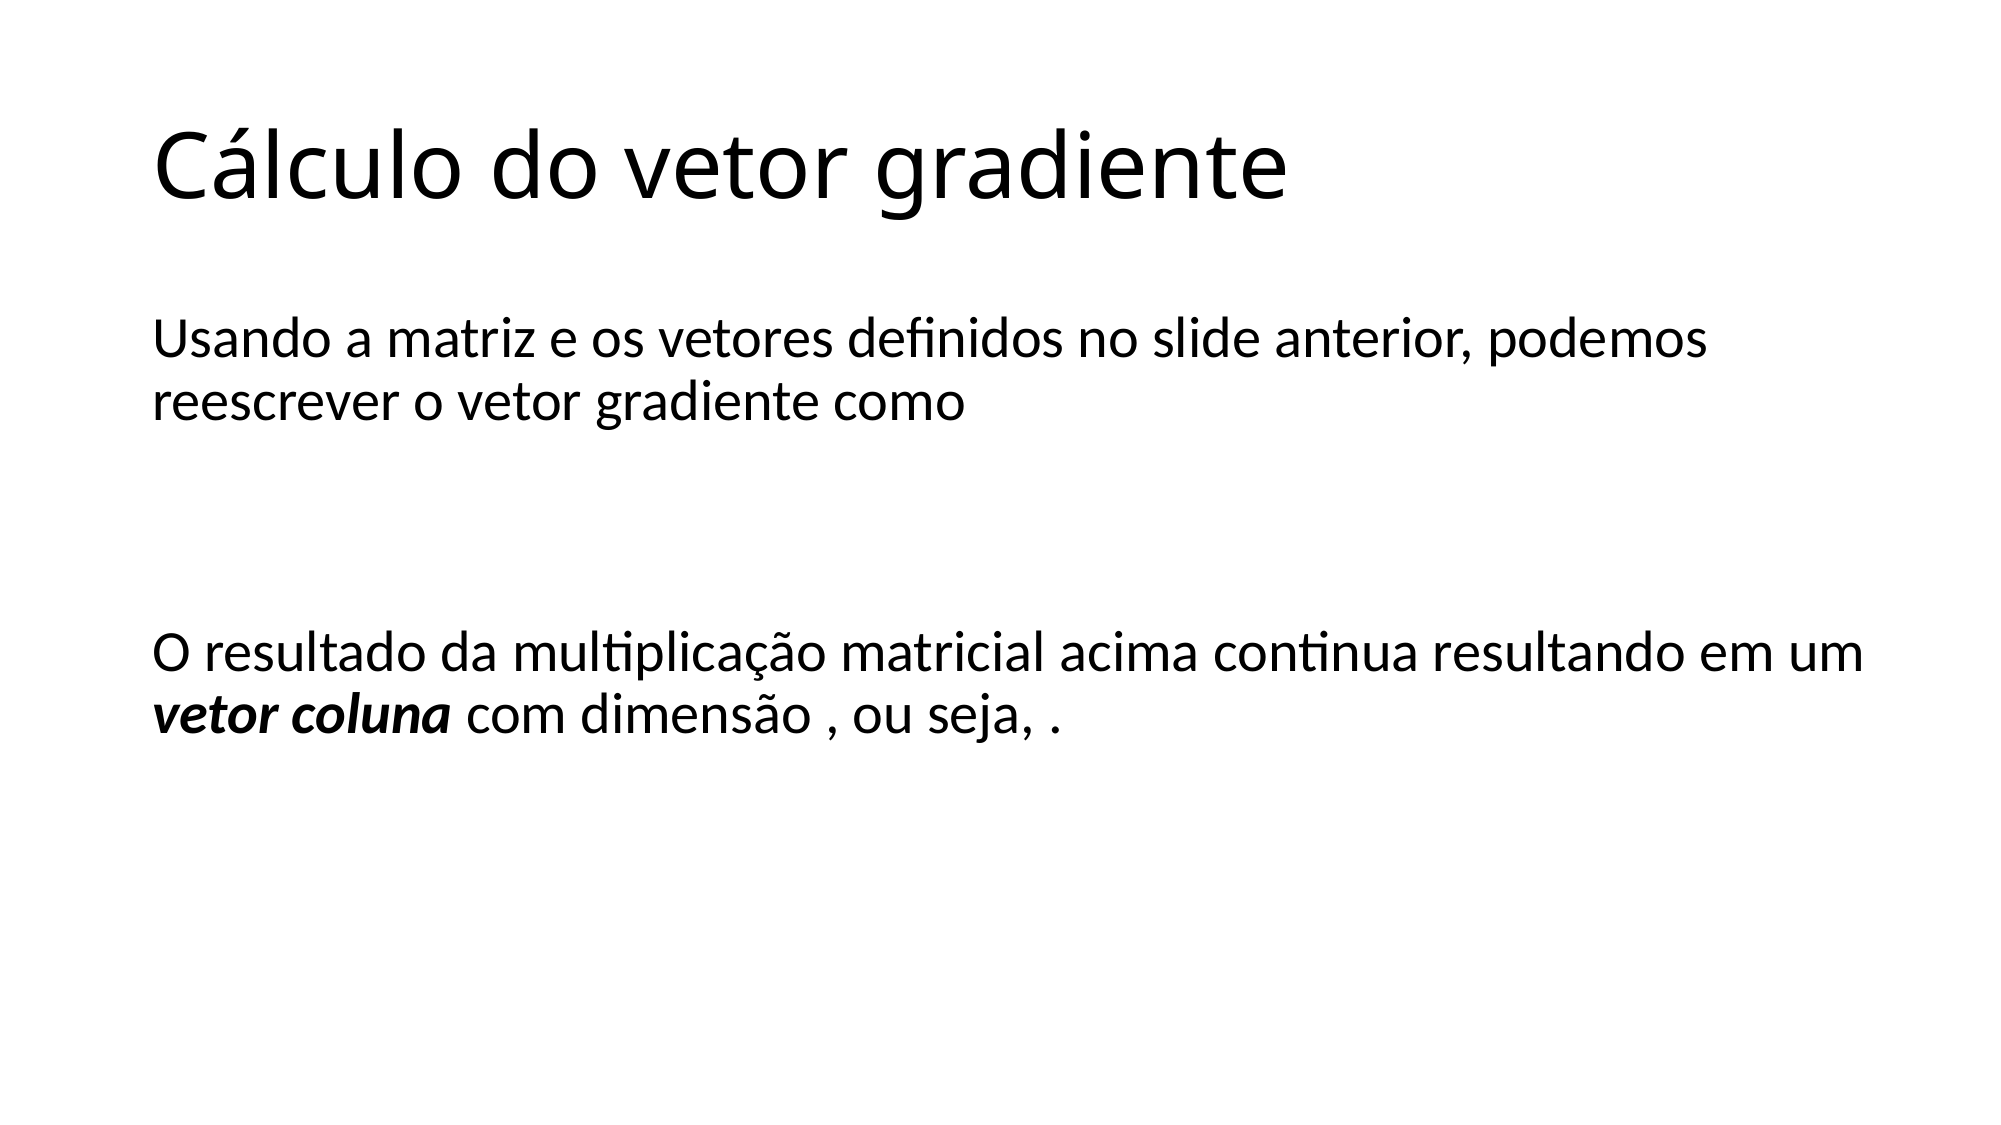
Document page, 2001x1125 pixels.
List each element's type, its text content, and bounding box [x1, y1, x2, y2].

title Cálculo do vetor gradiente [137, 59, 1863, 278]
